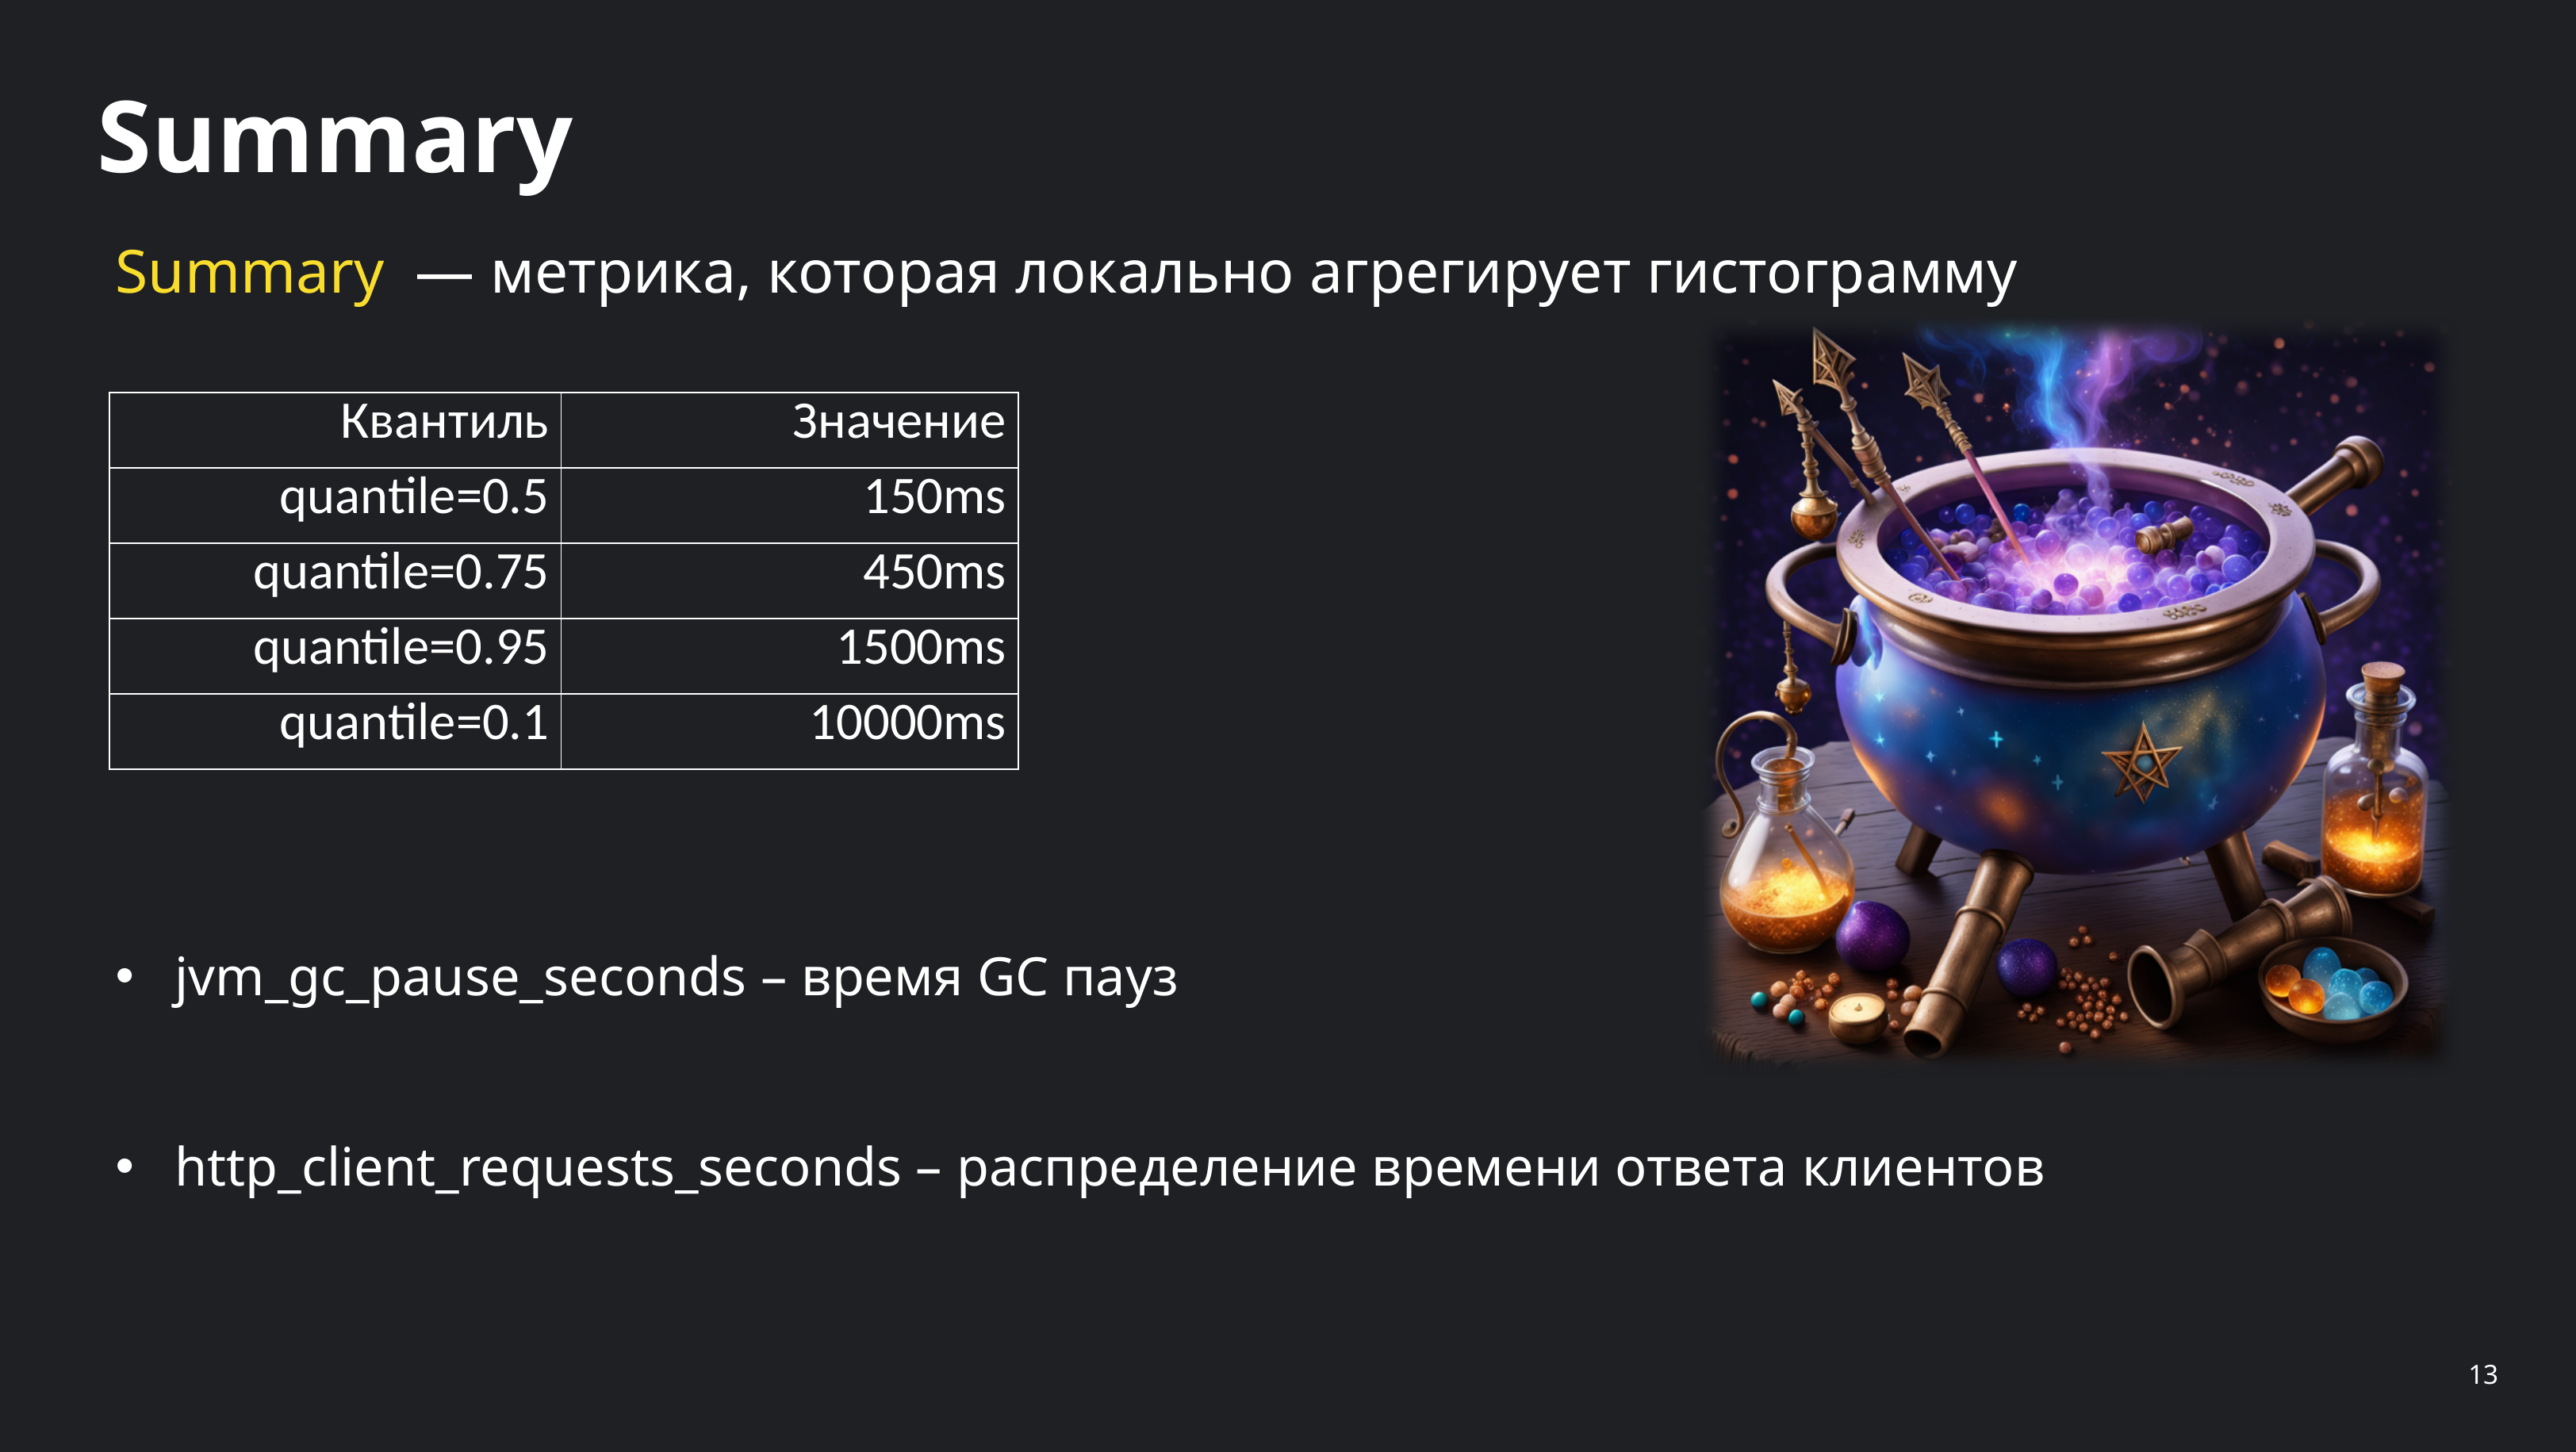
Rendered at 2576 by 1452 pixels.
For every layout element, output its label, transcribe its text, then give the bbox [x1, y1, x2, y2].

table_cell quantile=0.95 [110, 619, 561, 693]
picture [1696, 315, 2460, 1078]
table_cell 1500ms [562, 619, 1018, 693]
table_header Квантиль [110, 393, 561, 467]
text_box Summary [95, 73, 2144, 193]
table_cell quantile=0.1 [110, 695, 561, 768]
table_header Значение [562, 393, 1018, 467]
table_cell 450ms [562, 544, 1018, 618]
table_cell 150ms [562, 469, 1018, 542]
table_cell quantile=0.5 [110, 469, 561, 542]
text_box Summary — метрика, которая локально агрегирует гистограмму jvm_gc_pause_seconds – время GC пауз http_client_requests_seconds – распределение времени ответа клиентов [109, 227, 2409, 1330]
table_cell quantile=0.75 [110, 544, 561, 618]
table_cell 10000ms [562, 695, 1018, 768]
slide_number 13 [2409, 1348, 2510, 1404]
